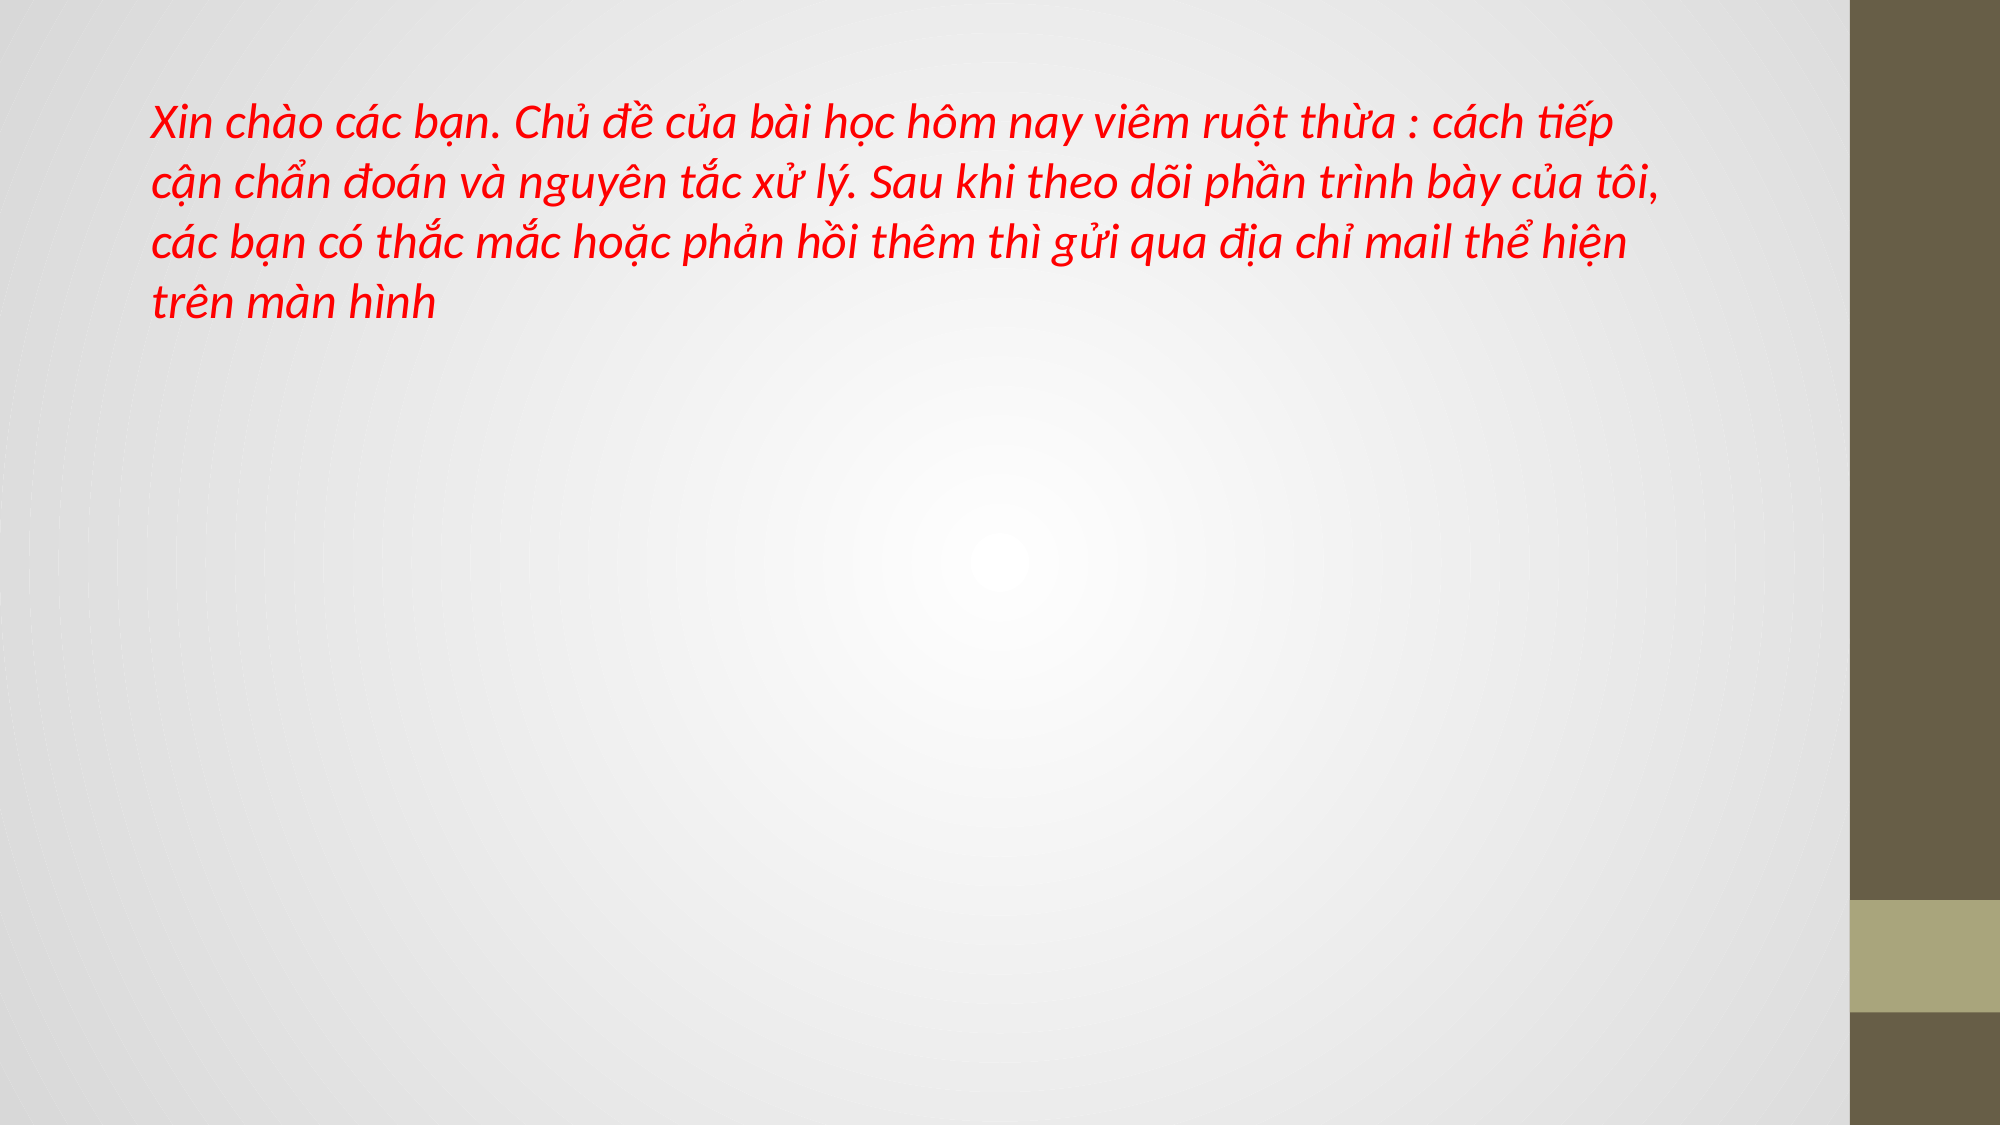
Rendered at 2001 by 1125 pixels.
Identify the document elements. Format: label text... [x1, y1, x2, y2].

text_box Xin chào các bạn. Chủ đề của bài học hôm nay viêm ruột thừa : cách tiếp cận chẩn đoán và nguyên tắc xử lý. Sau khi theo dõi phần trình bày của tôi, các bạn có thắc mắc hoặc phản hồi thêm thì gửi qua địa chỉ mail thể hiện trên màn hình [136, 81, 1697, 337]
